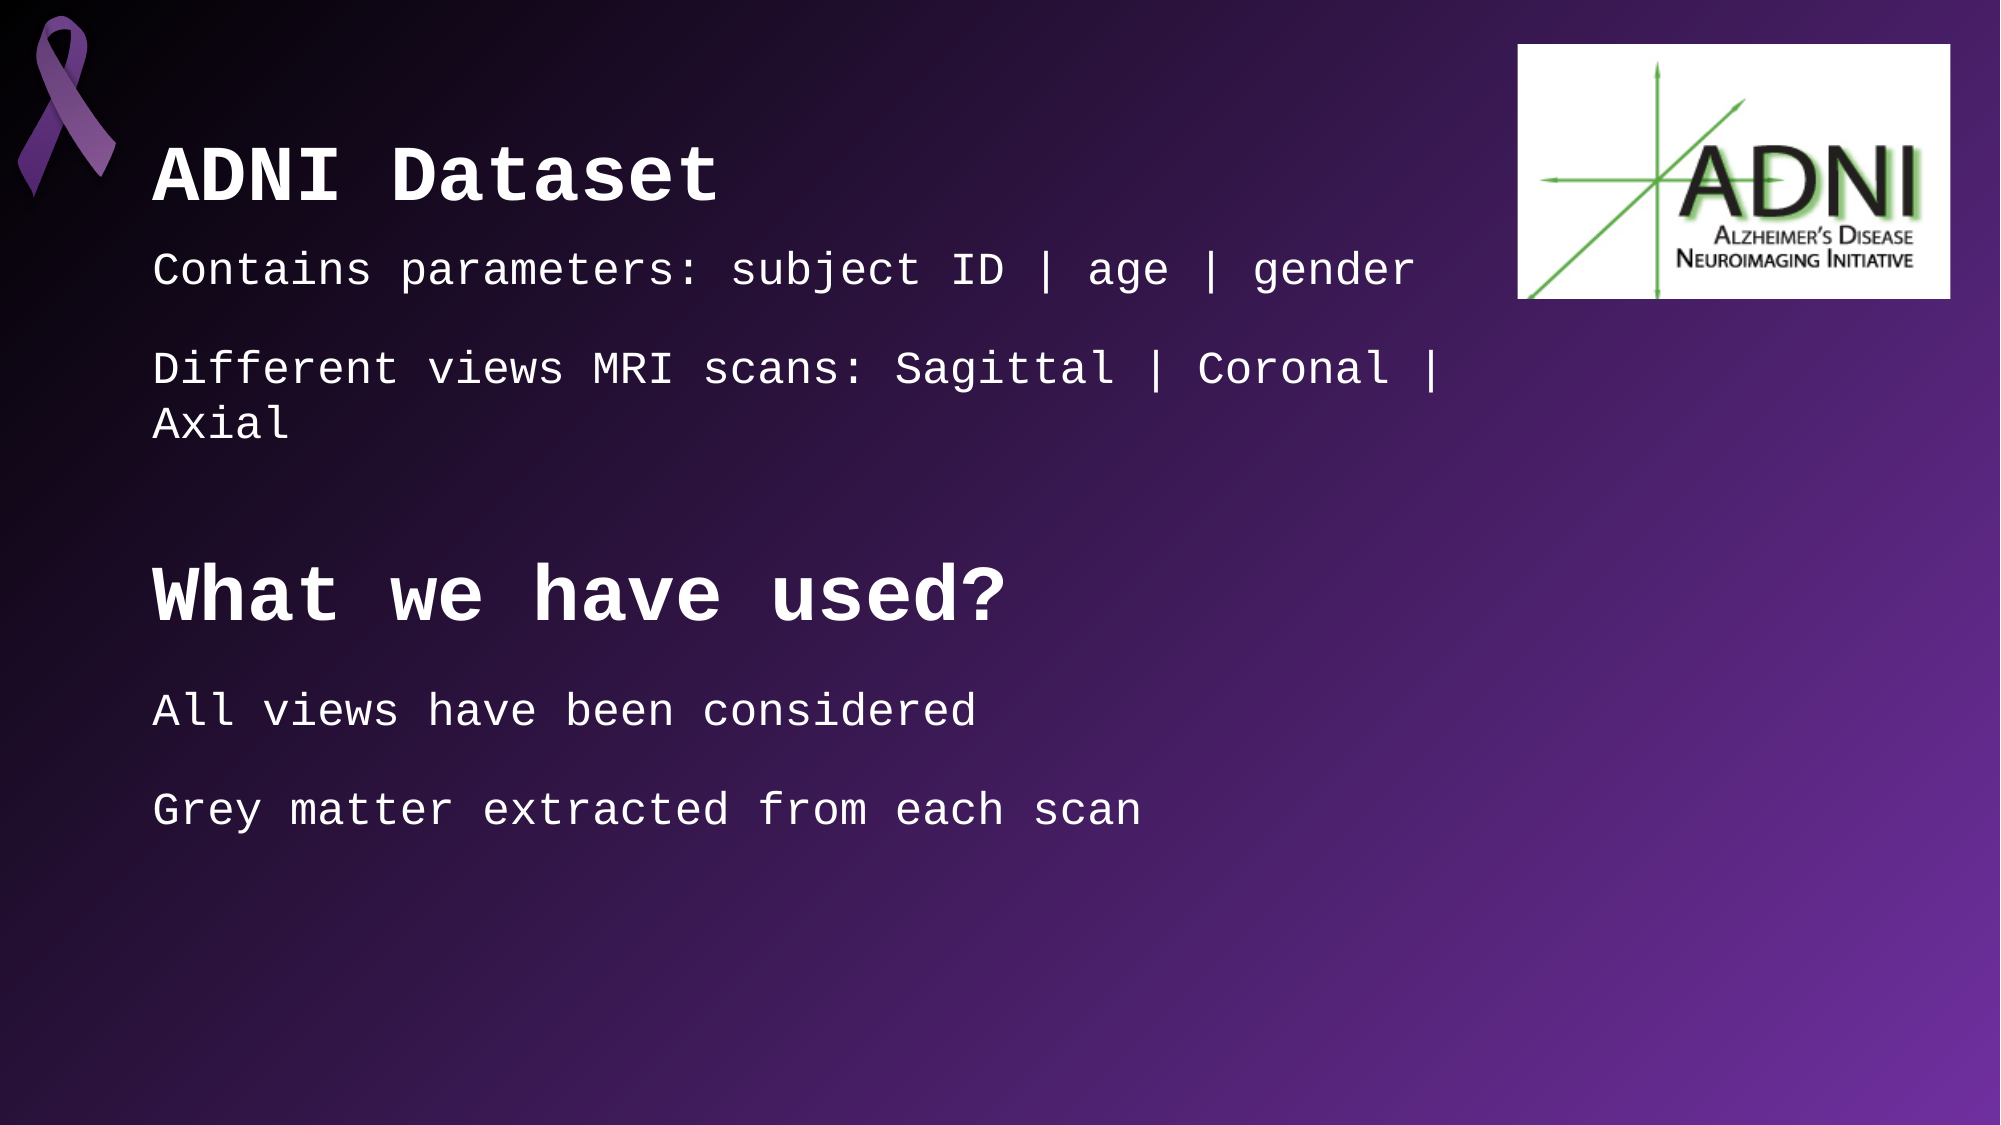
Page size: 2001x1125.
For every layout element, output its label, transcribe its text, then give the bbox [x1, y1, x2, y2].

text_box What we have used? All views have been considered Grey matter extracted from each scan [137, 526, 1855, 967]
picture [1517, 44, 1951, 299]
picture [0, 0, 156, 234]
title ADNI Dataset Contains parameters: subject ID | age | gender Different views MRI scans: Sagittal | Coronal | Axial [137, 191, 1466, 515]
